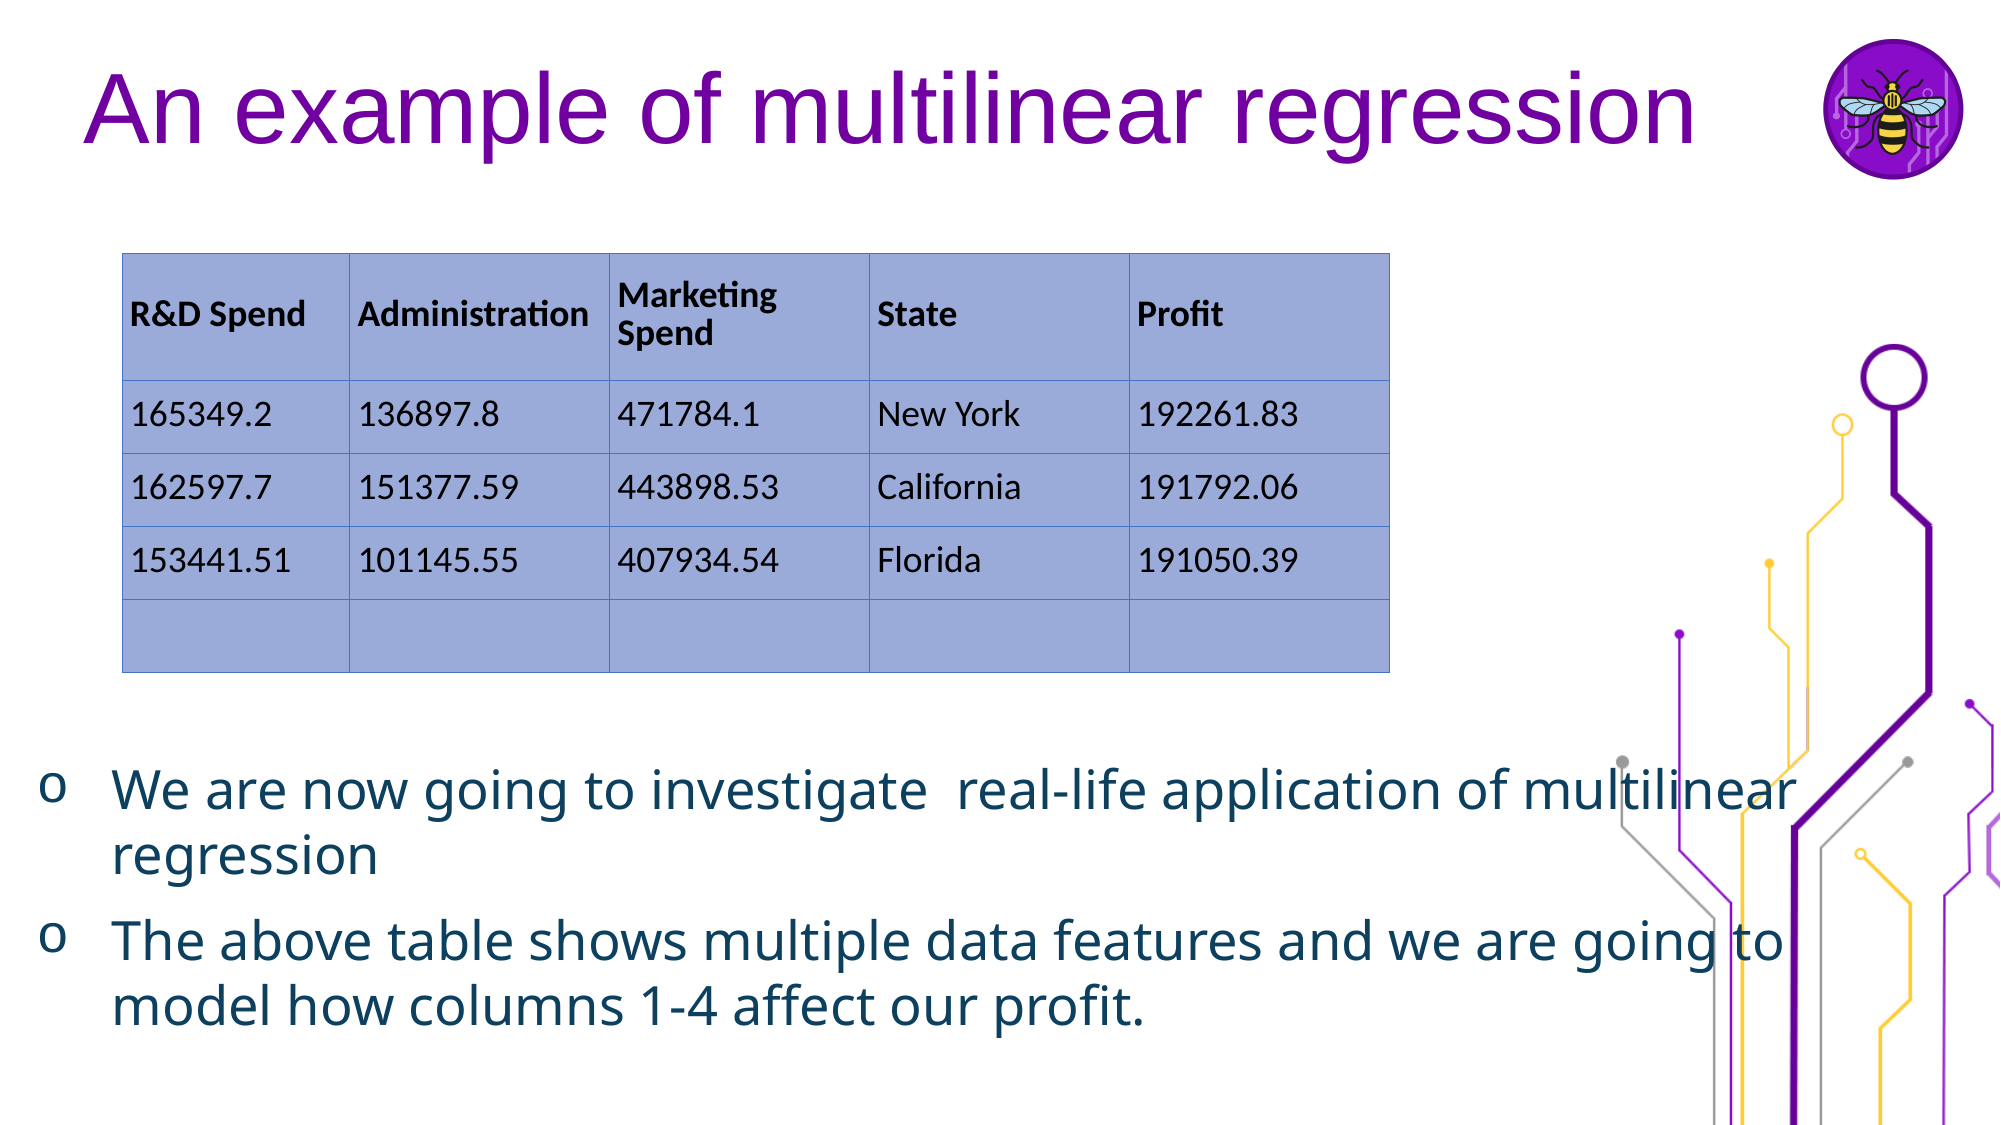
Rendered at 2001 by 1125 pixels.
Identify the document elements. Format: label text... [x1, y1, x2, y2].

text_box We are now going to investigate real-life application of multilinear regression The above table shows multiple data features and we are going to model how columns 1-4 affect our profit. [21, 747, 1969, 1125]
picture [1603, 319, 2000, 1125]
picture [1814, 34, 1971, 184]
title An example of multilinear regression [68, 3, 1794, 221]
